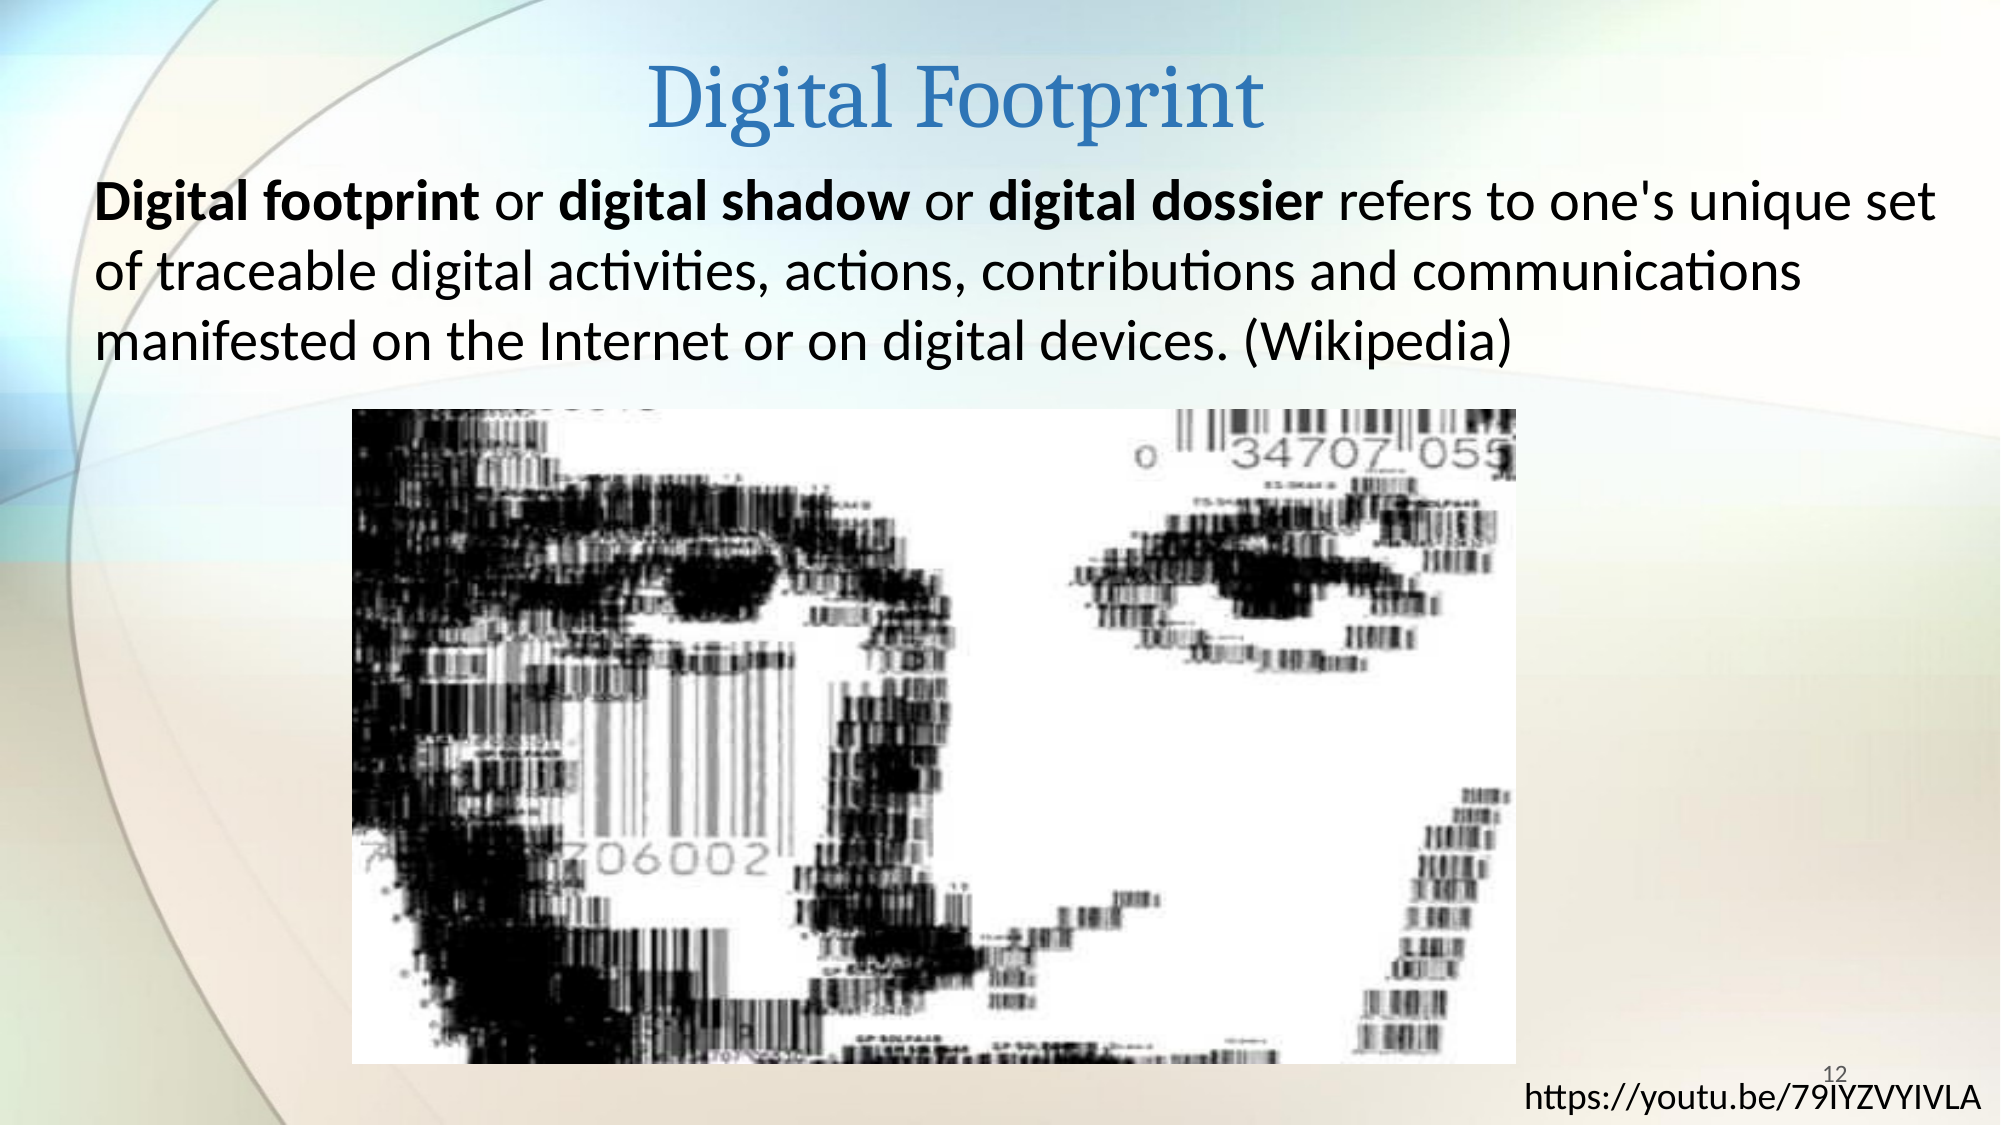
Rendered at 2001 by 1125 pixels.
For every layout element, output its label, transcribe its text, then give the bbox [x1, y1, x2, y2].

picture [0, 0, 2001, 1125]
text_box https://youtu.be/79IYZVYIVLA [1509, 1064, 1997, 1125]
text_box Digital footprint or digital shadow or digital dossier refers to one's unique set of traceable digital activities, actions, contributions and communications manifested on the Internet or on digital devices. (Wikipedia) [79, 154, 2000, 380]
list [351, 408, 1517, 1065]
text_box Digital Footprint [632, 28, 1282, 154]
slide_number 12 [1325, 1042, 1863, 1103]
